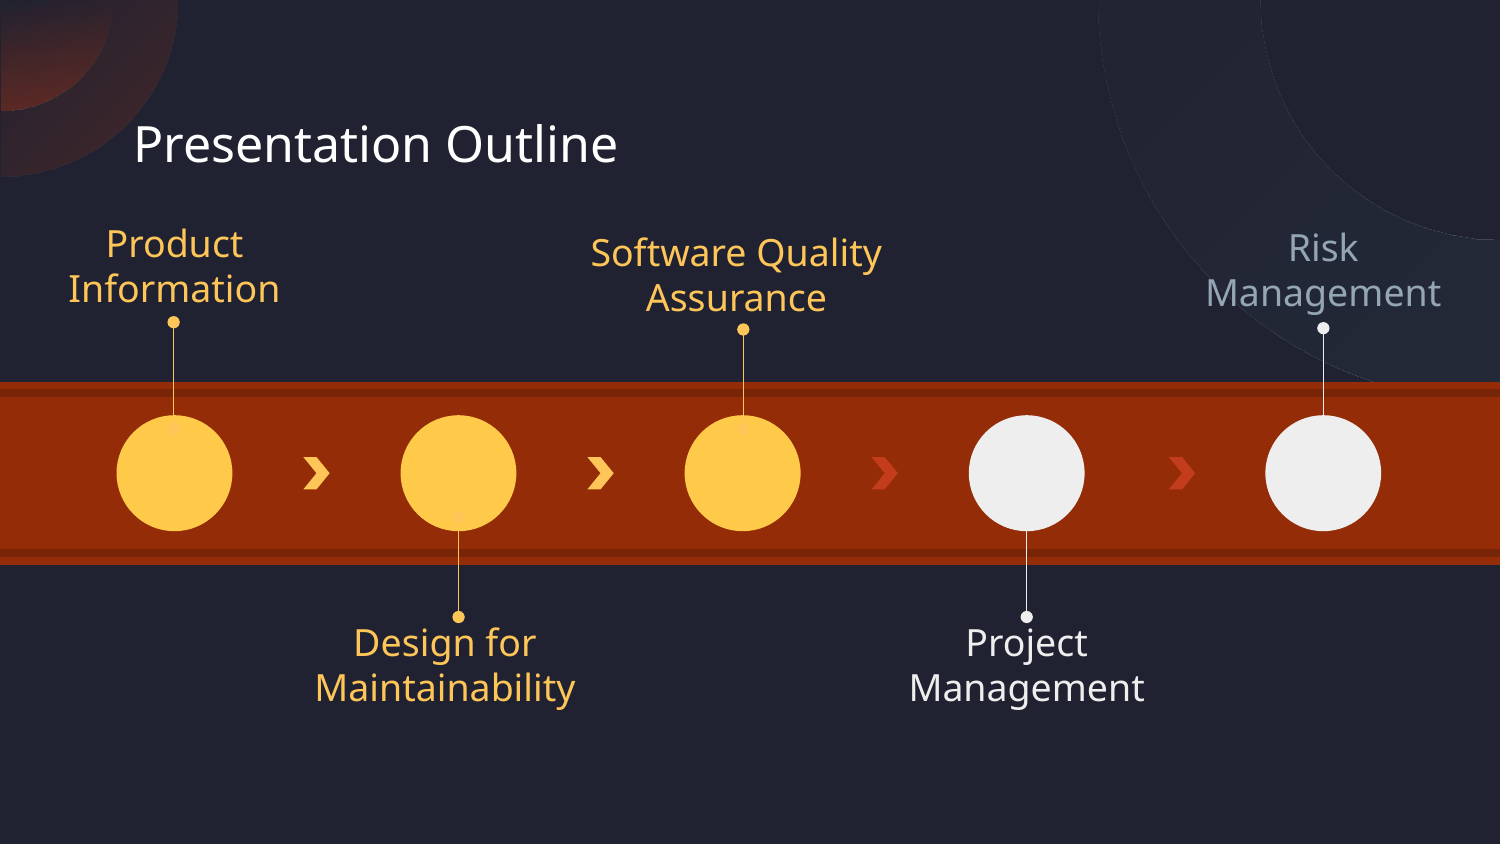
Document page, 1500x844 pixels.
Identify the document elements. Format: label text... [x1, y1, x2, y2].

title Product Information [52, 265, 297, 325]
title Risk Management [1178, 269, 1469, 329]
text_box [0, 381, 1500, 566]
title Software Quality Assurance [552, 274, 921, 334]
title Presentation Outline [118, 97, 1390, 192]
title Project Management [867, 664, 1187, 724]
title Design for Maintainability [289, 664, 601, 724]
